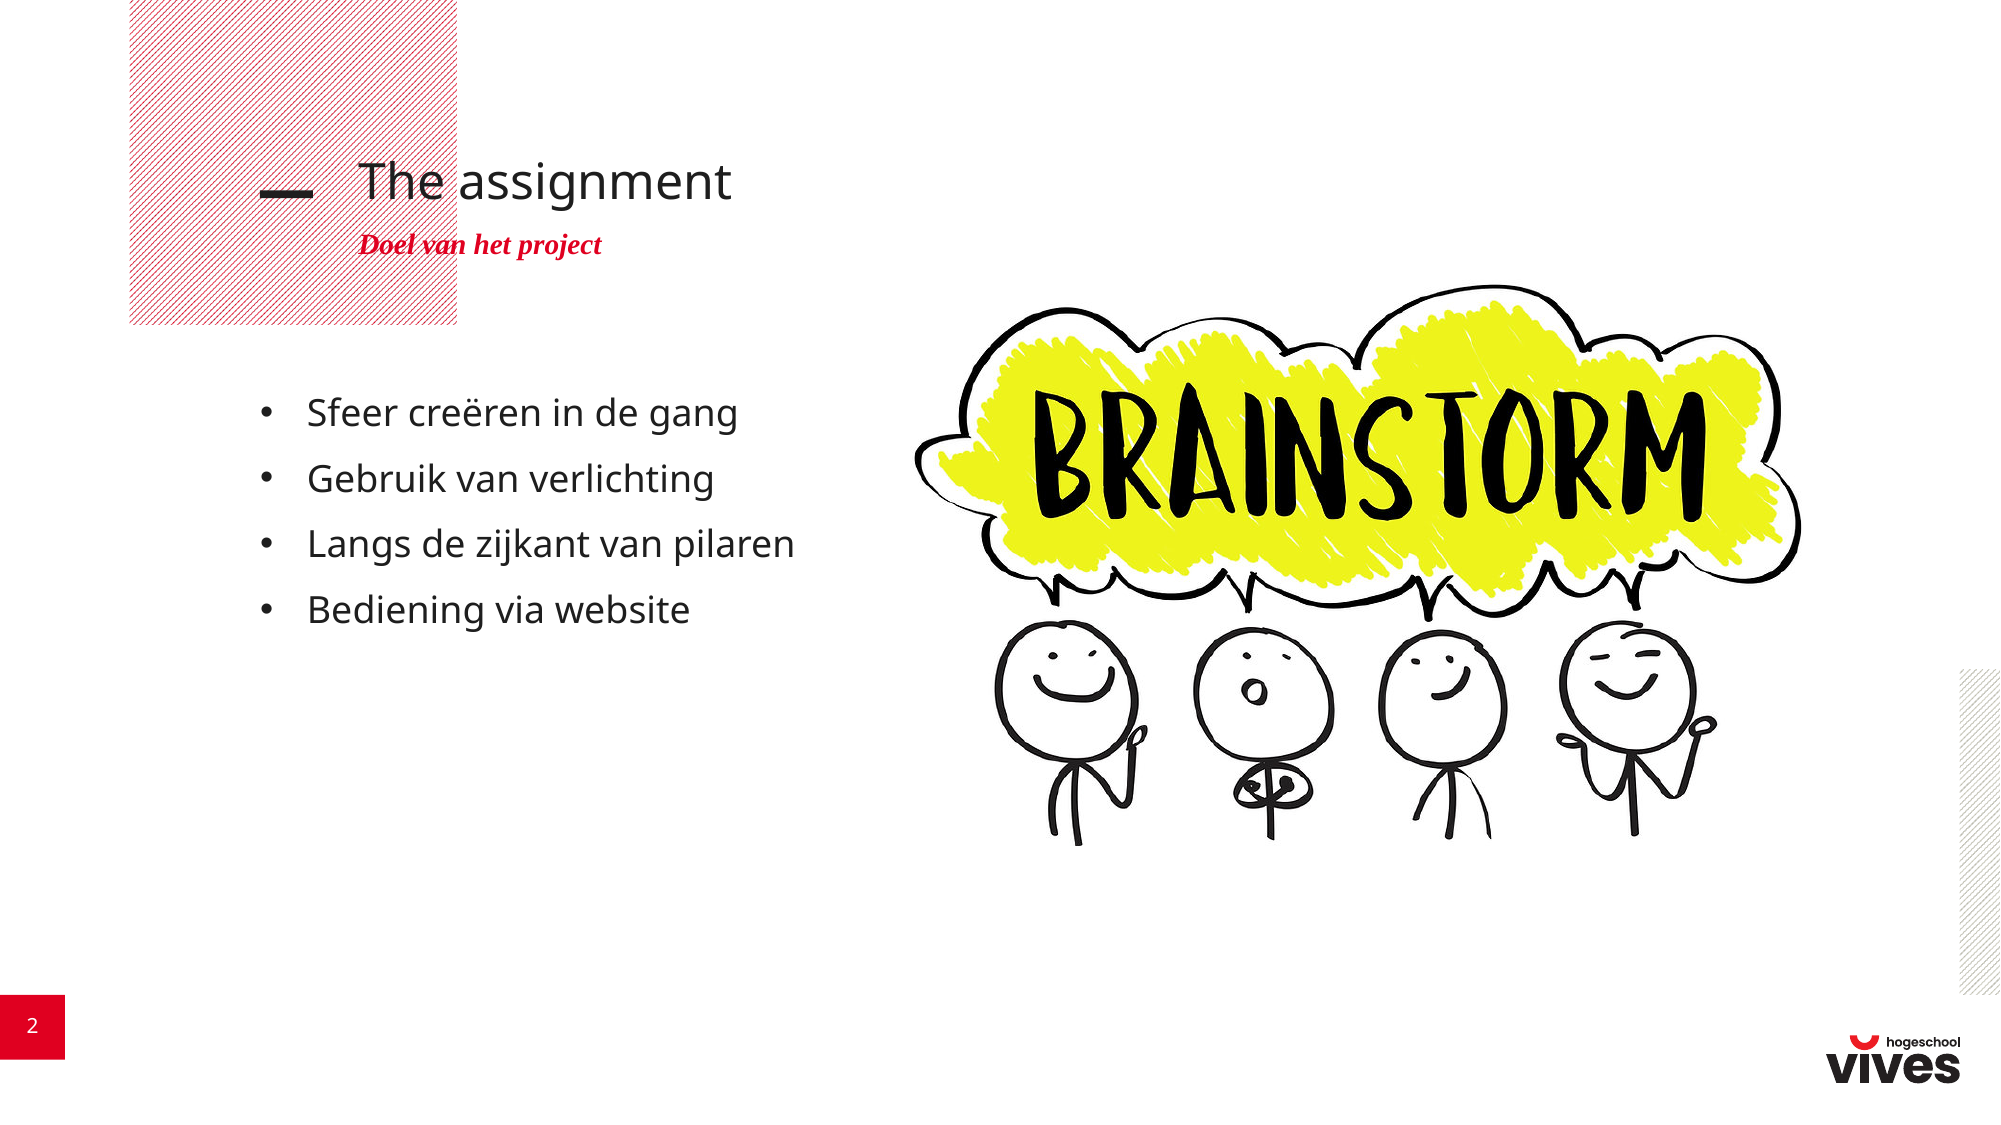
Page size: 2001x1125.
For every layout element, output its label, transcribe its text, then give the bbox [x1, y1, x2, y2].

picture [887, 279, 1832, 846]
list Doel van het project [358, 217, 1863, 268]
title The assignment [358, 138, 1863, 217]
picture [129, 0, 457, 325]
picture [1959, 669, 2000, 995]
list Sfeer creëren in de gang Gebruik van verlichting Langs de zijkant van pilaren Bediening via website [259, 388, 1863, 995]
